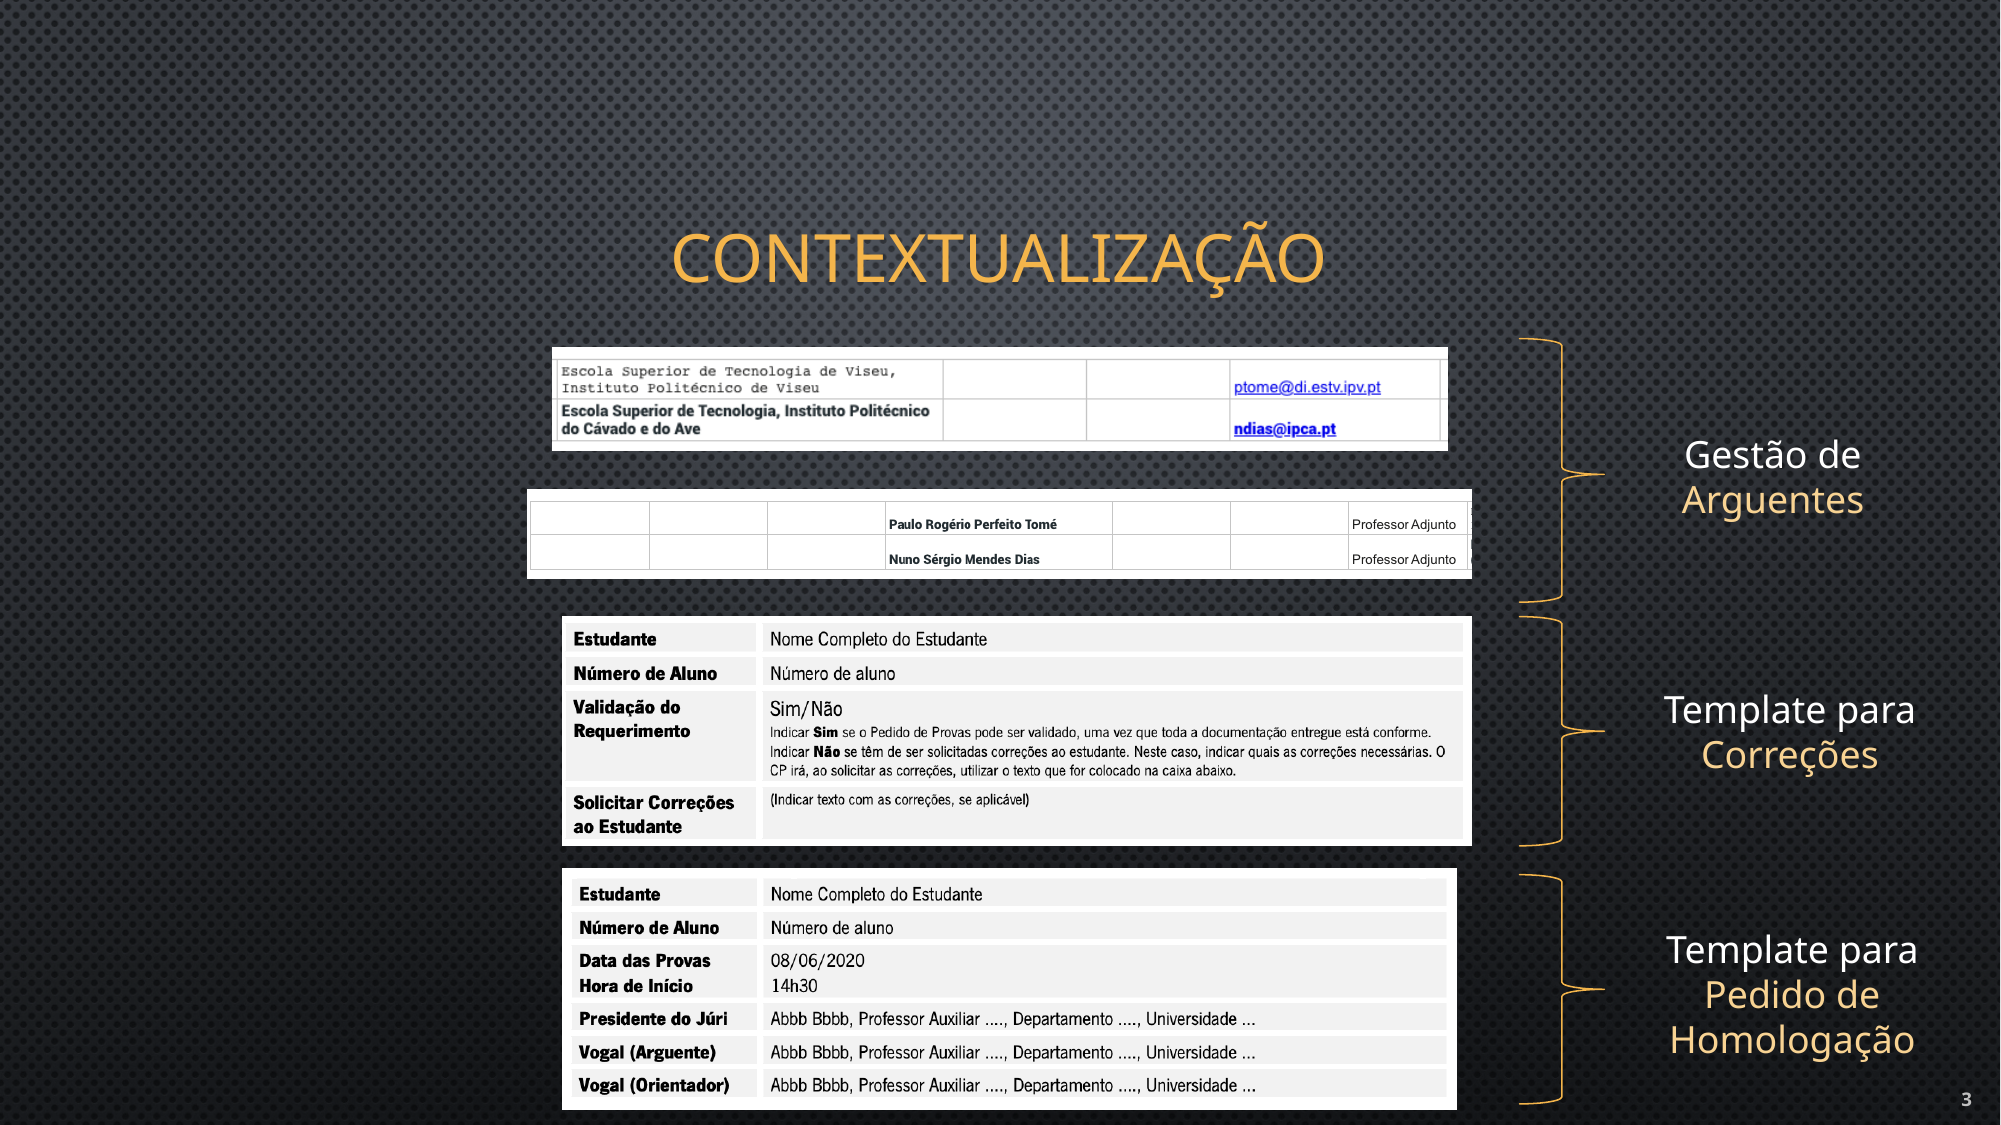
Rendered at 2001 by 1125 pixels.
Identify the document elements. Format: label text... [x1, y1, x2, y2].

text_box Gestão de Arguentes [1604, 423, 1942, 529]
slide_number 3 [1896, 1070, 1987, 1125]
title Contextualização [187, 99, 1813, 413]
text_box [1518, 873, 1606, 1105]
picture [527, 489, 1472, 580]
text_box [1518, 337, 1604, 603]
picture [561, 616, 1472, 847]
text_box [1518, 615, 1606, 847]
picture [561, 868, 1458, 1111]
text_box Template para Pedido de Homologação [1623, 918, 1962, 1069]
text_box Template para Correções [1621, 678, 1959, 783]
picture [551, 346, 1448, 452]
